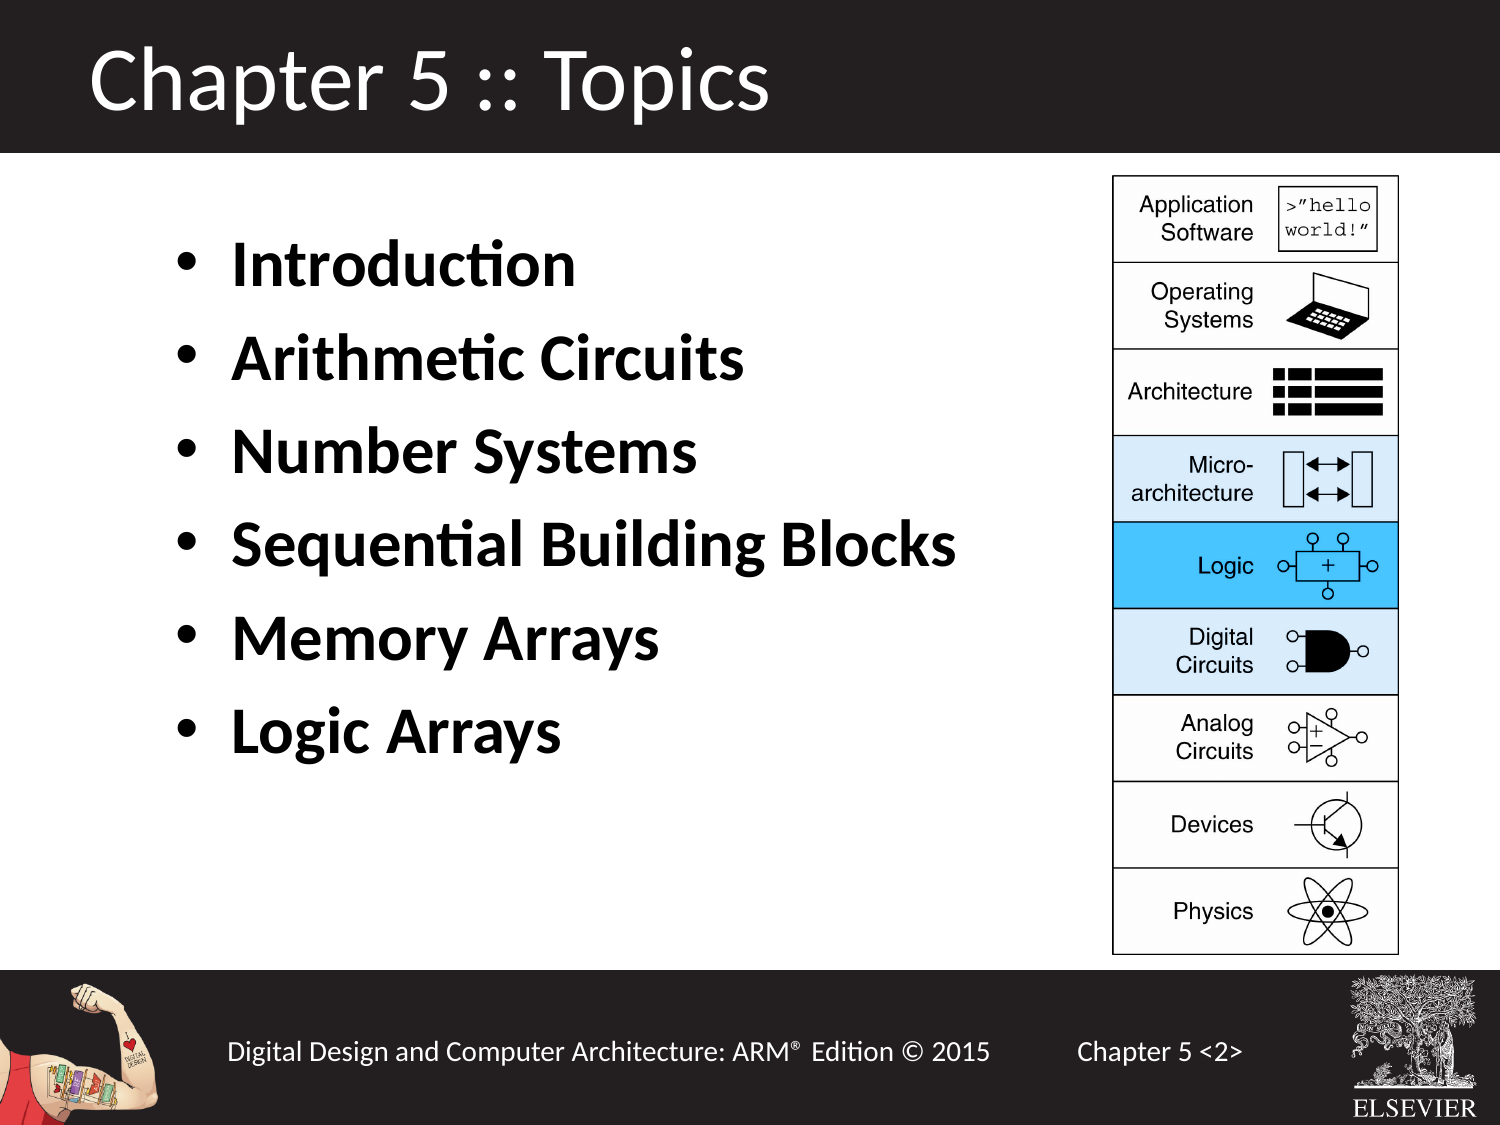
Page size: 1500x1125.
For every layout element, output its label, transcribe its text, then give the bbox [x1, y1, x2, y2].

picture [1112, 174, 1399, 956]
picture [0, 979, 163, 1125]
text_box Introduction Arithmetic Circuits Number Systems Sequential Building Blocks Memory Arrays Logic Arrays [160, 212, 1107, 955]
picture [1350, 974, 1477, 1117]
text_box Chapter 5 :: Topics [75, 11, 1375, 136]
